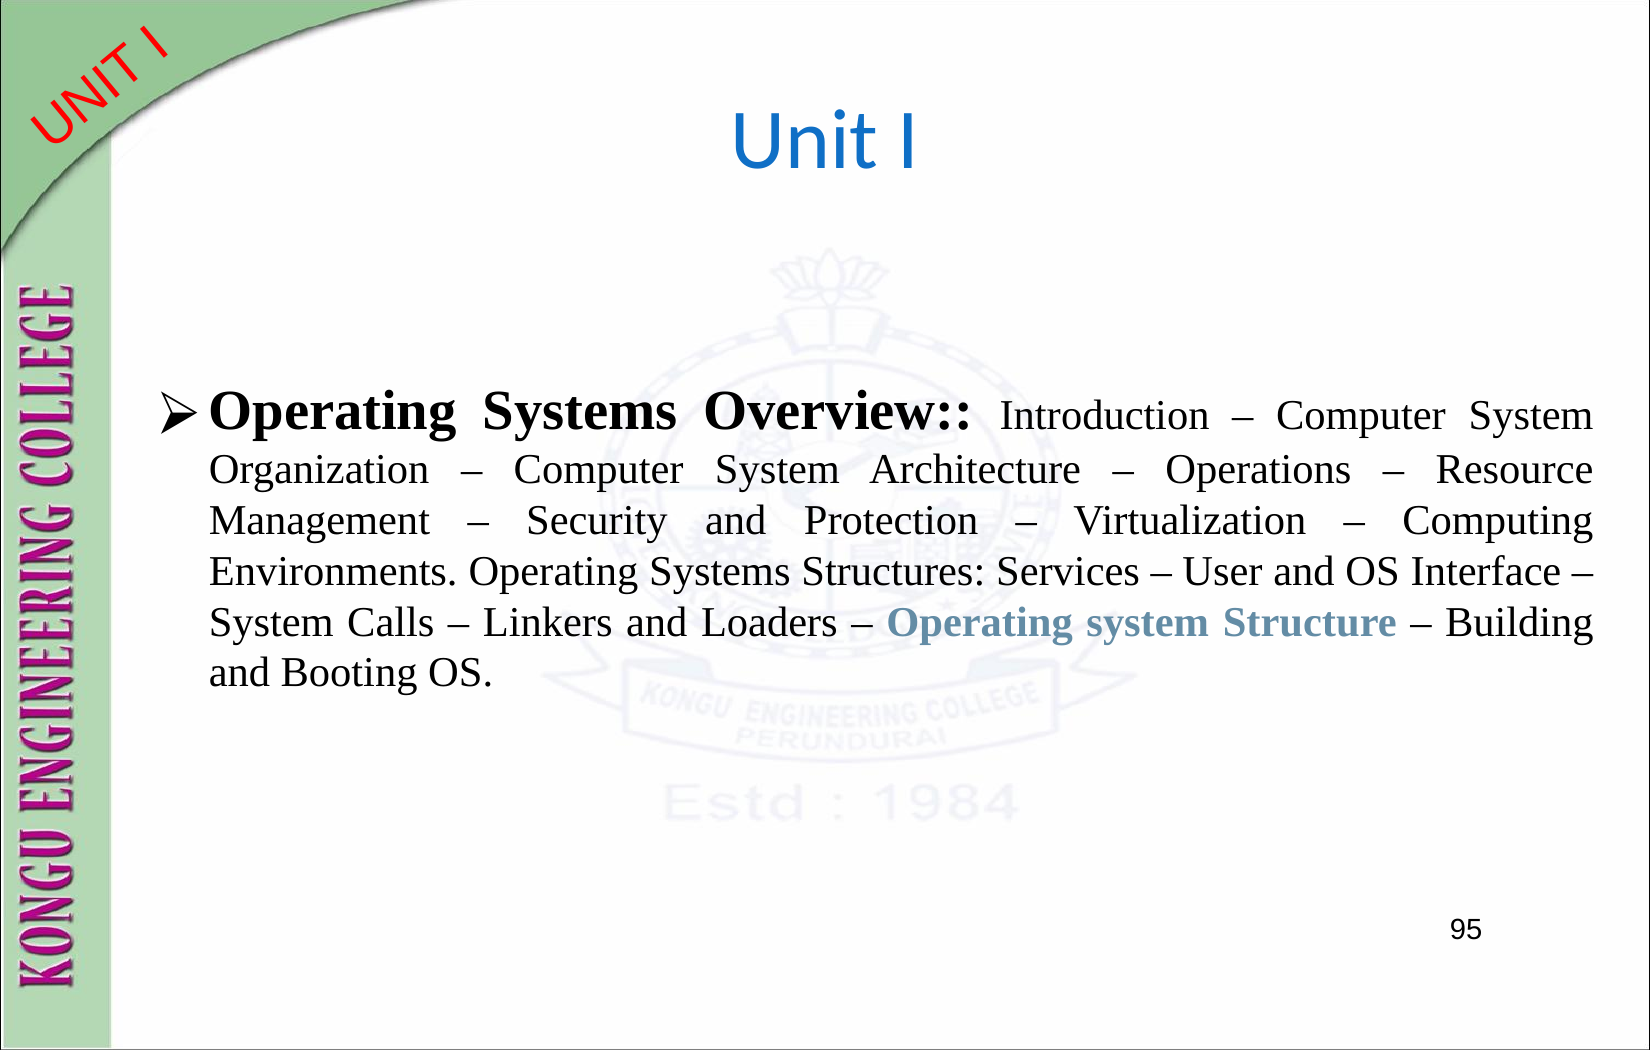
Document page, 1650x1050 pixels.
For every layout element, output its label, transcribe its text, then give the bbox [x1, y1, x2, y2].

slide_number 95 [1419, 891, 1525, 971]
list Operating Systems Overview:: Introduction – Computer System Organization – Computer System Architecture – Operations – Resource Management – Security and Protection – Virtualization – Computing Environments. Operating Systems Structures: Services – User and OS Interface – System Calls – Linkers and Loaders – Operating system Structure – Building and Booting OS. [123, 198, 1609, 871]
picture [0, 0, 1650, 1050]
title Unit I [125, 79, 1525, 186]
